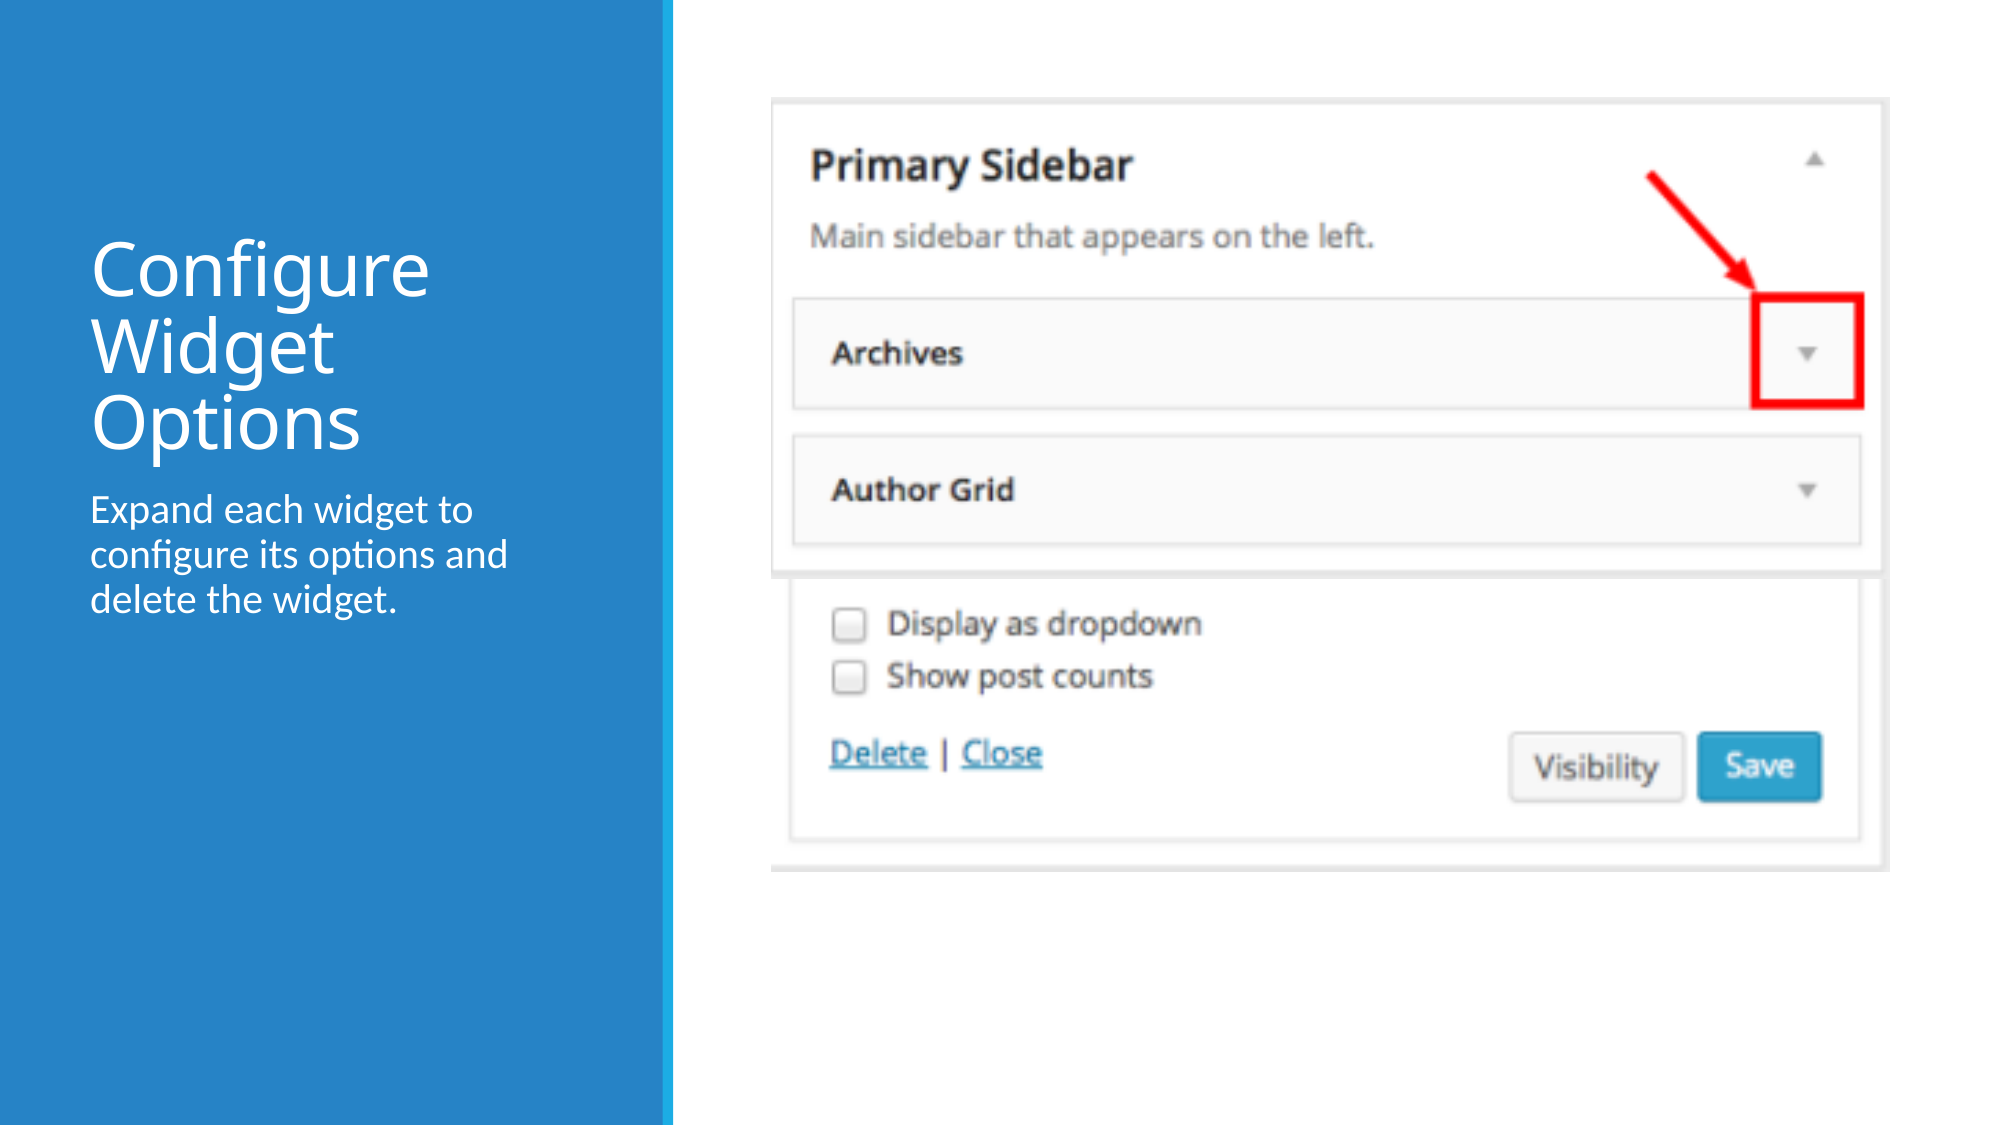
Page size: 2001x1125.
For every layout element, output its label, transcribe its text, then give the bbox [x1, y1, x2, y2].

picture [770, 96, 1891, 873]
list Expand each widget to configure its options and delete the widget. [75, 479, 600, 1035]
title Configure Widget Options [75, 97, 600, 473]
